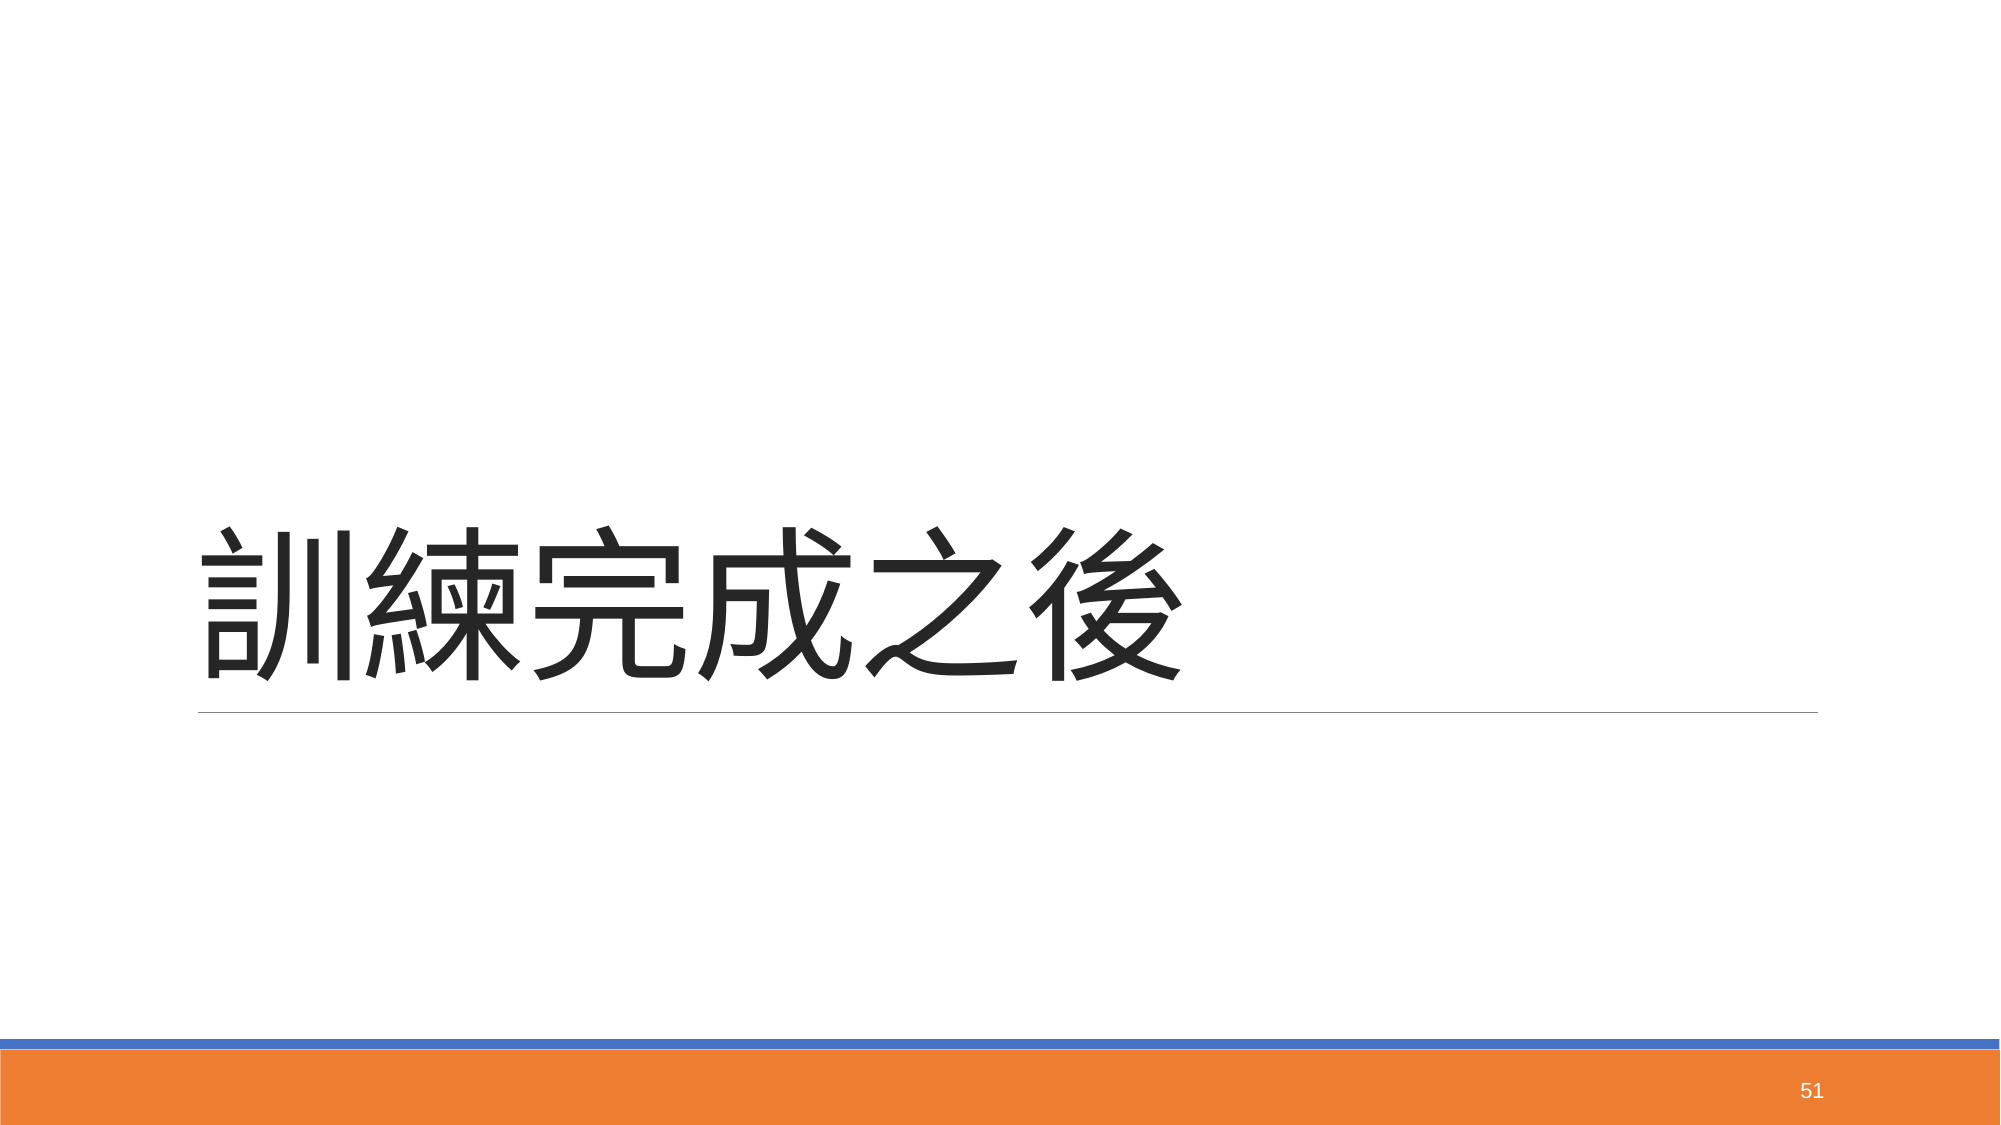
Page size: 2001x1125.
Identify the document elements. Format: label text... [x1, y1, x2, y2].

title 訓練完成之後 [180, 124, 1830, 710]
slide_number 51 [1624, 1059, 1840, 1120]
